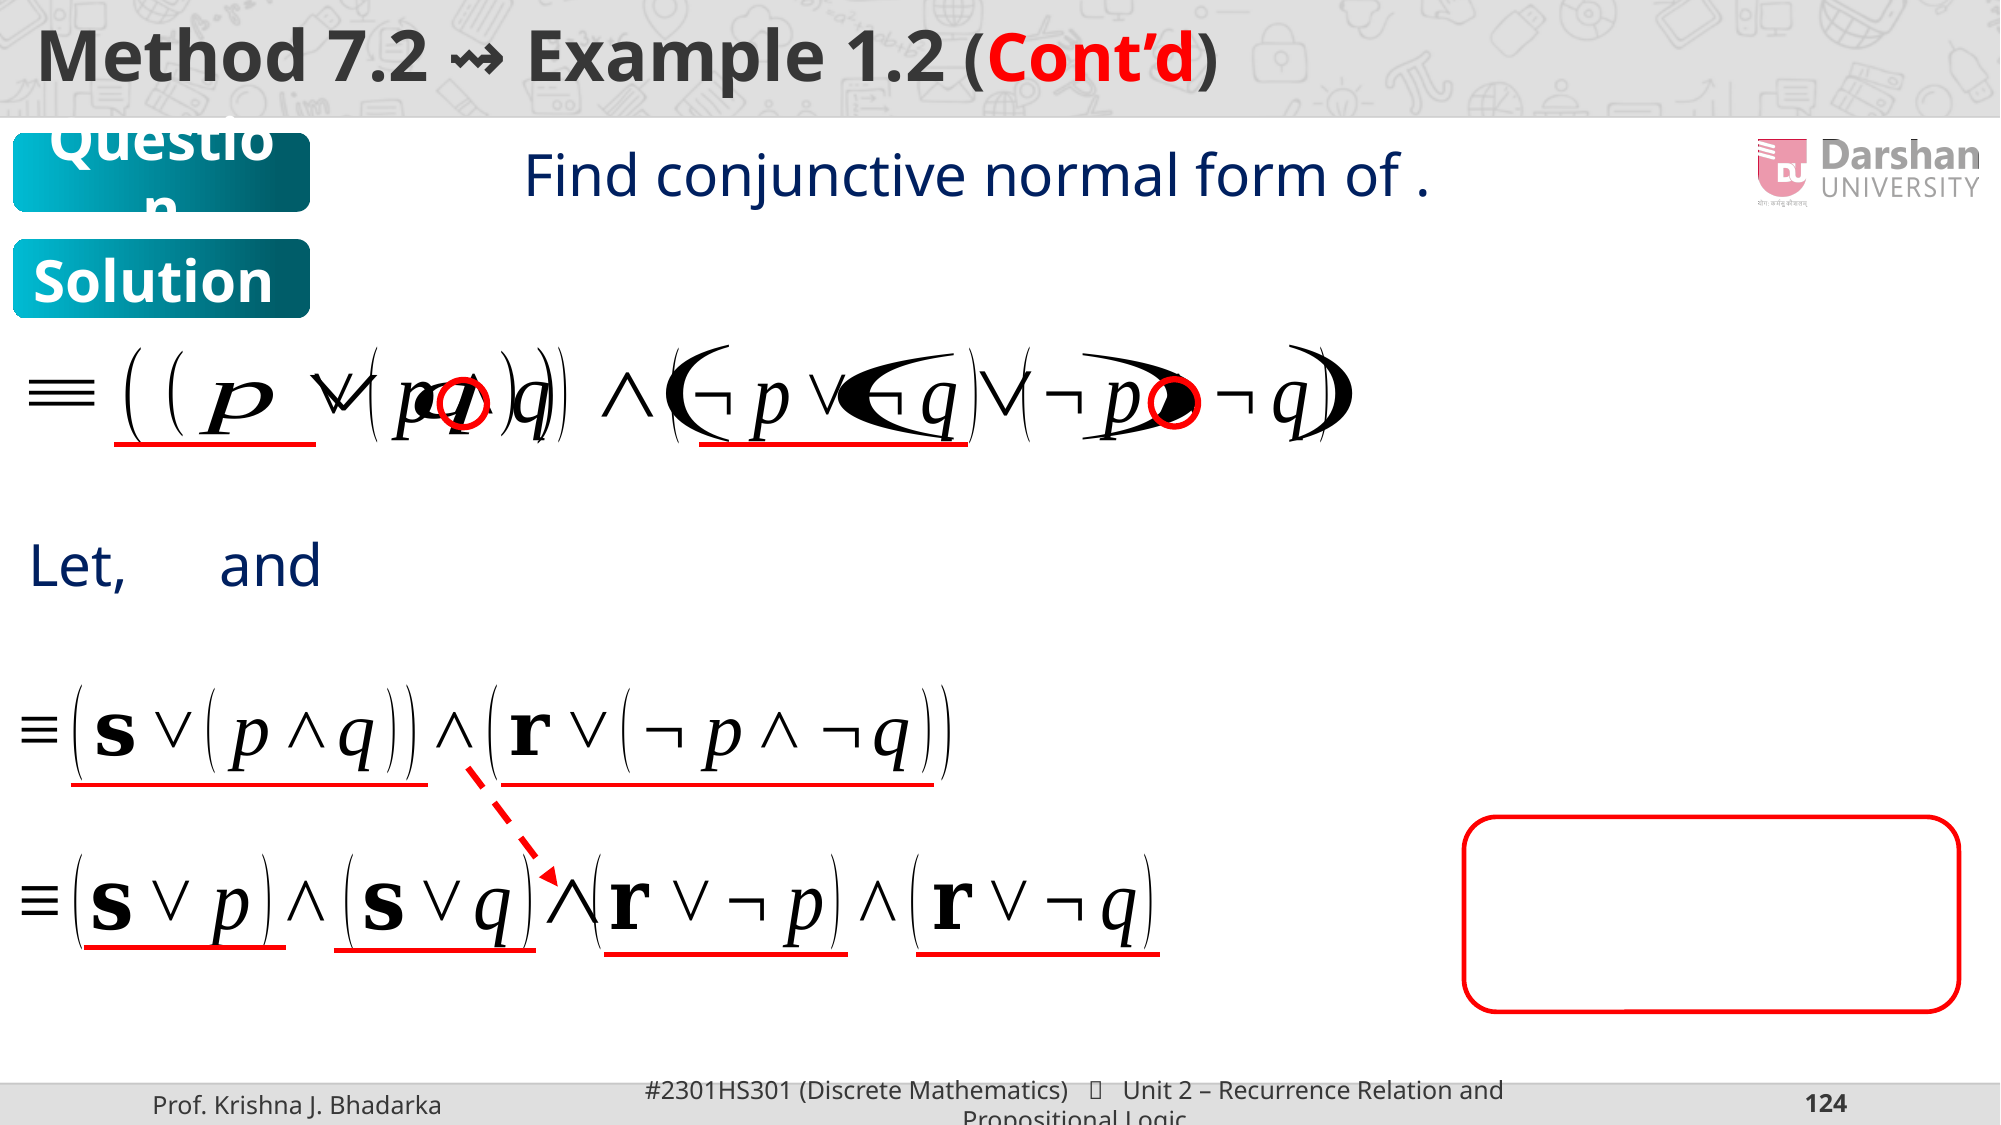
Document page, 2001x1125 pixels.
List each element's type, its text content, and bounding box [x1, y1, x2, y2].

table_header [1758, 139, 1979, 207]
text_box Solution [13, 238, 311, 319]
text_box Question [13, 132, 311, 212]
text_box [1150, 378, 1199, 428]
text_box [467, 767, 558, 887]
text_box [1463, 789, 1967, 1017]
title Method 7.2 ⇝ Example 1.2 (Cont’d) [0, 0, 2000, 117]
text_box [439, 379, 488, 428]
